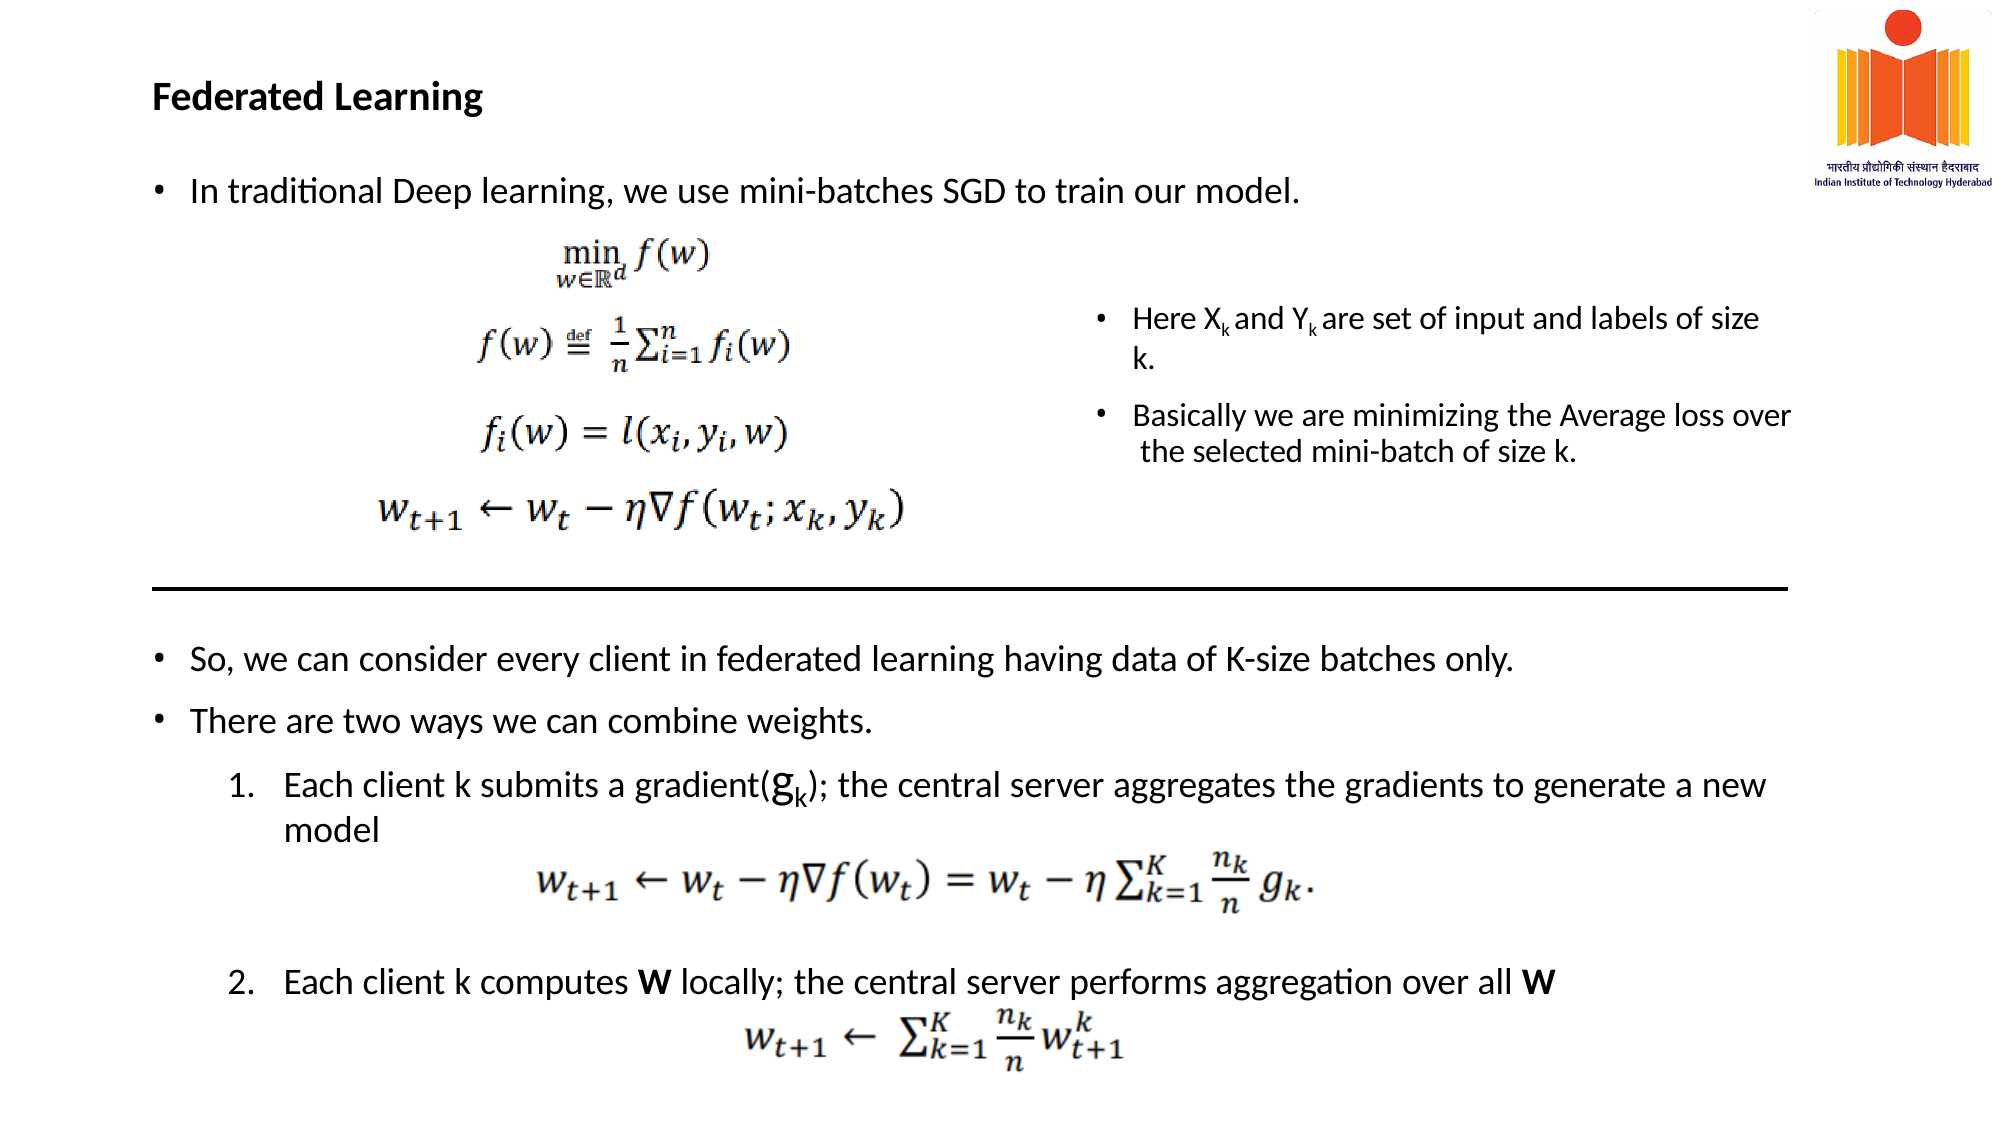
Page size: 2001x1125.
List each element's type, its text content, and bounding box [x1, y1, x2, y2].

picture [535, 851, 1314, 915]
text_box So, we can consider every client in federated learning having data of K-size batches only. There are two ways we can combine weights. Each client k submits a gradient(gk); the central server aggregates the gradients to generate a new model Each client k computes W locally; the central server performs aggregation over all W [146, 615, 1793, 1002]
picture [1814, 9, 1993, 189]
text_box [347, 309, 921, 559]
picture [552, 227, 716, 300]
title Federated Learning [150, 66, 488, 257]
picture [743, 1008, 1124, 1074]
text_box In traditional Deep learning, we use mini-batches SGD to train our model. Here Xk and Yk are set of input and labels of size k. Basically we are minimizing the Average loss over the selected mini-batch of size k. [148, 163, 1810, 469]
